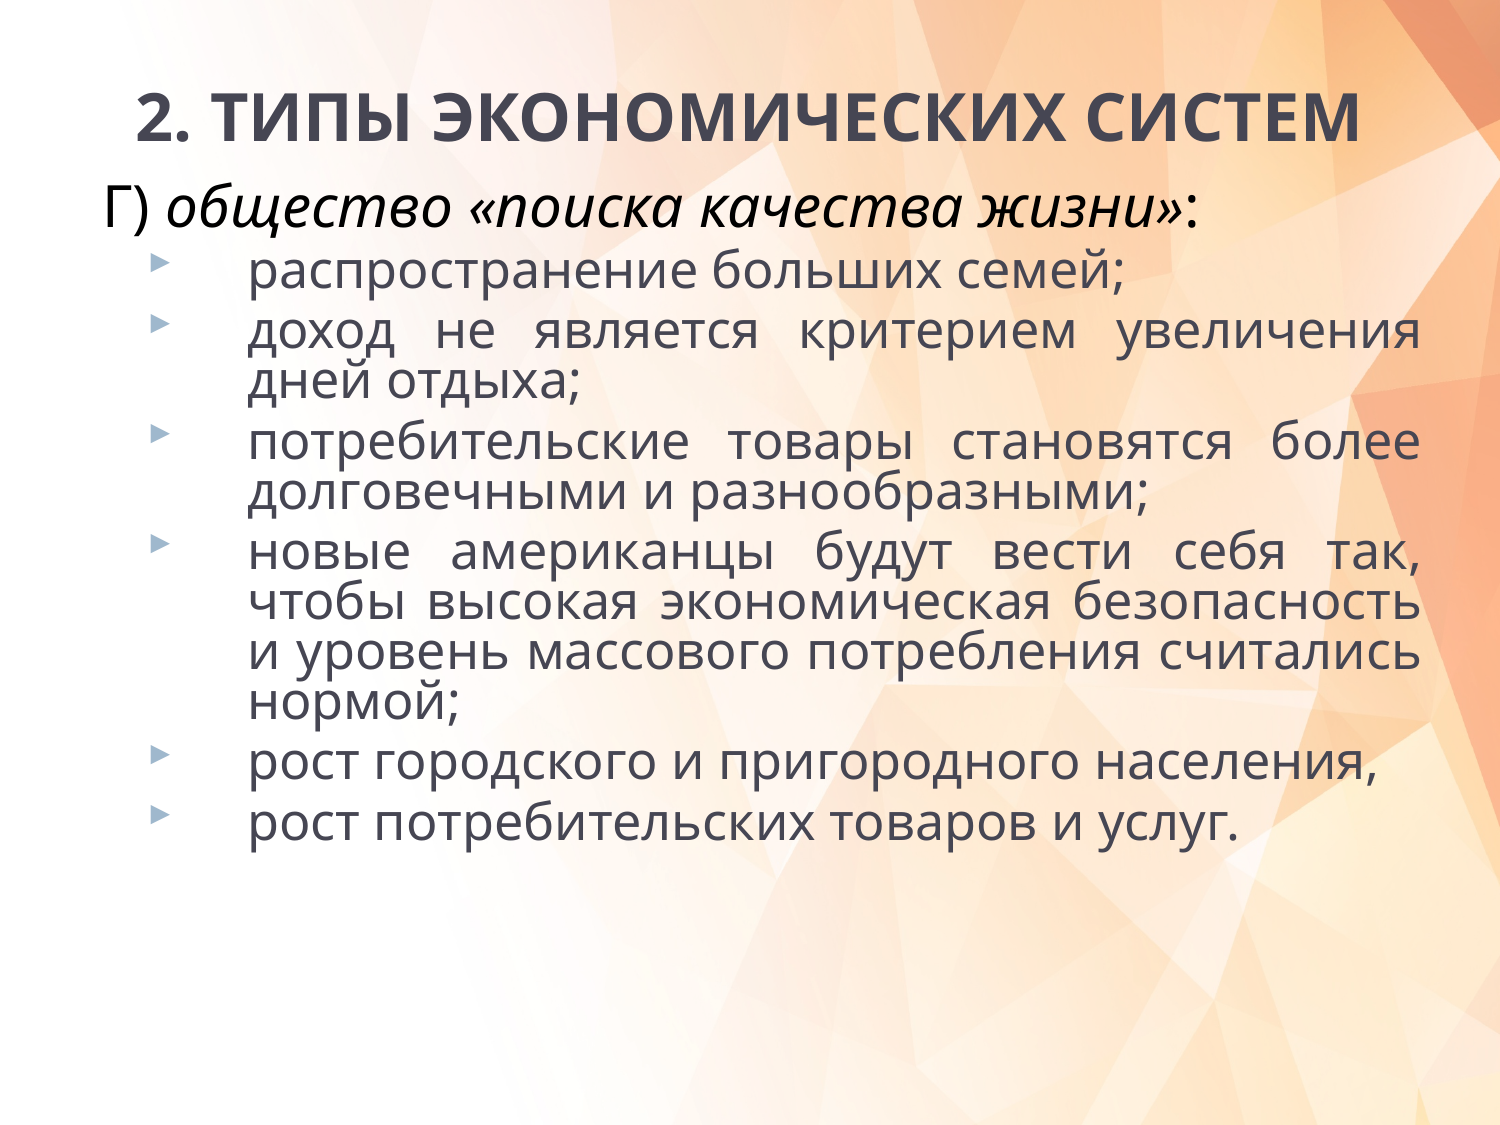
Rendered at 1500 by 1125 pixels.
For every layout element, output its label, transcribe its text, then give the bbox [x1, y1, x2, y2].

title 2. ТИПЫ ЭКОНОМИЧЕСКИХ СИСТЕМ [75, 0, 1425, 163]
list Г) общество «поиска качества жизни»: распространение больших семей; доход не является критерием увеличения дней отдыха; потребительские товары становятся более долговечными и разнообразными; новые американцы будут вести себя так, чтобы высокая экономическая безопасность и уровень массового потребления считались нормой; рост городского и пригородного населения, рост потребительских товаров и услуг. [87, 174, 1438, 985]
